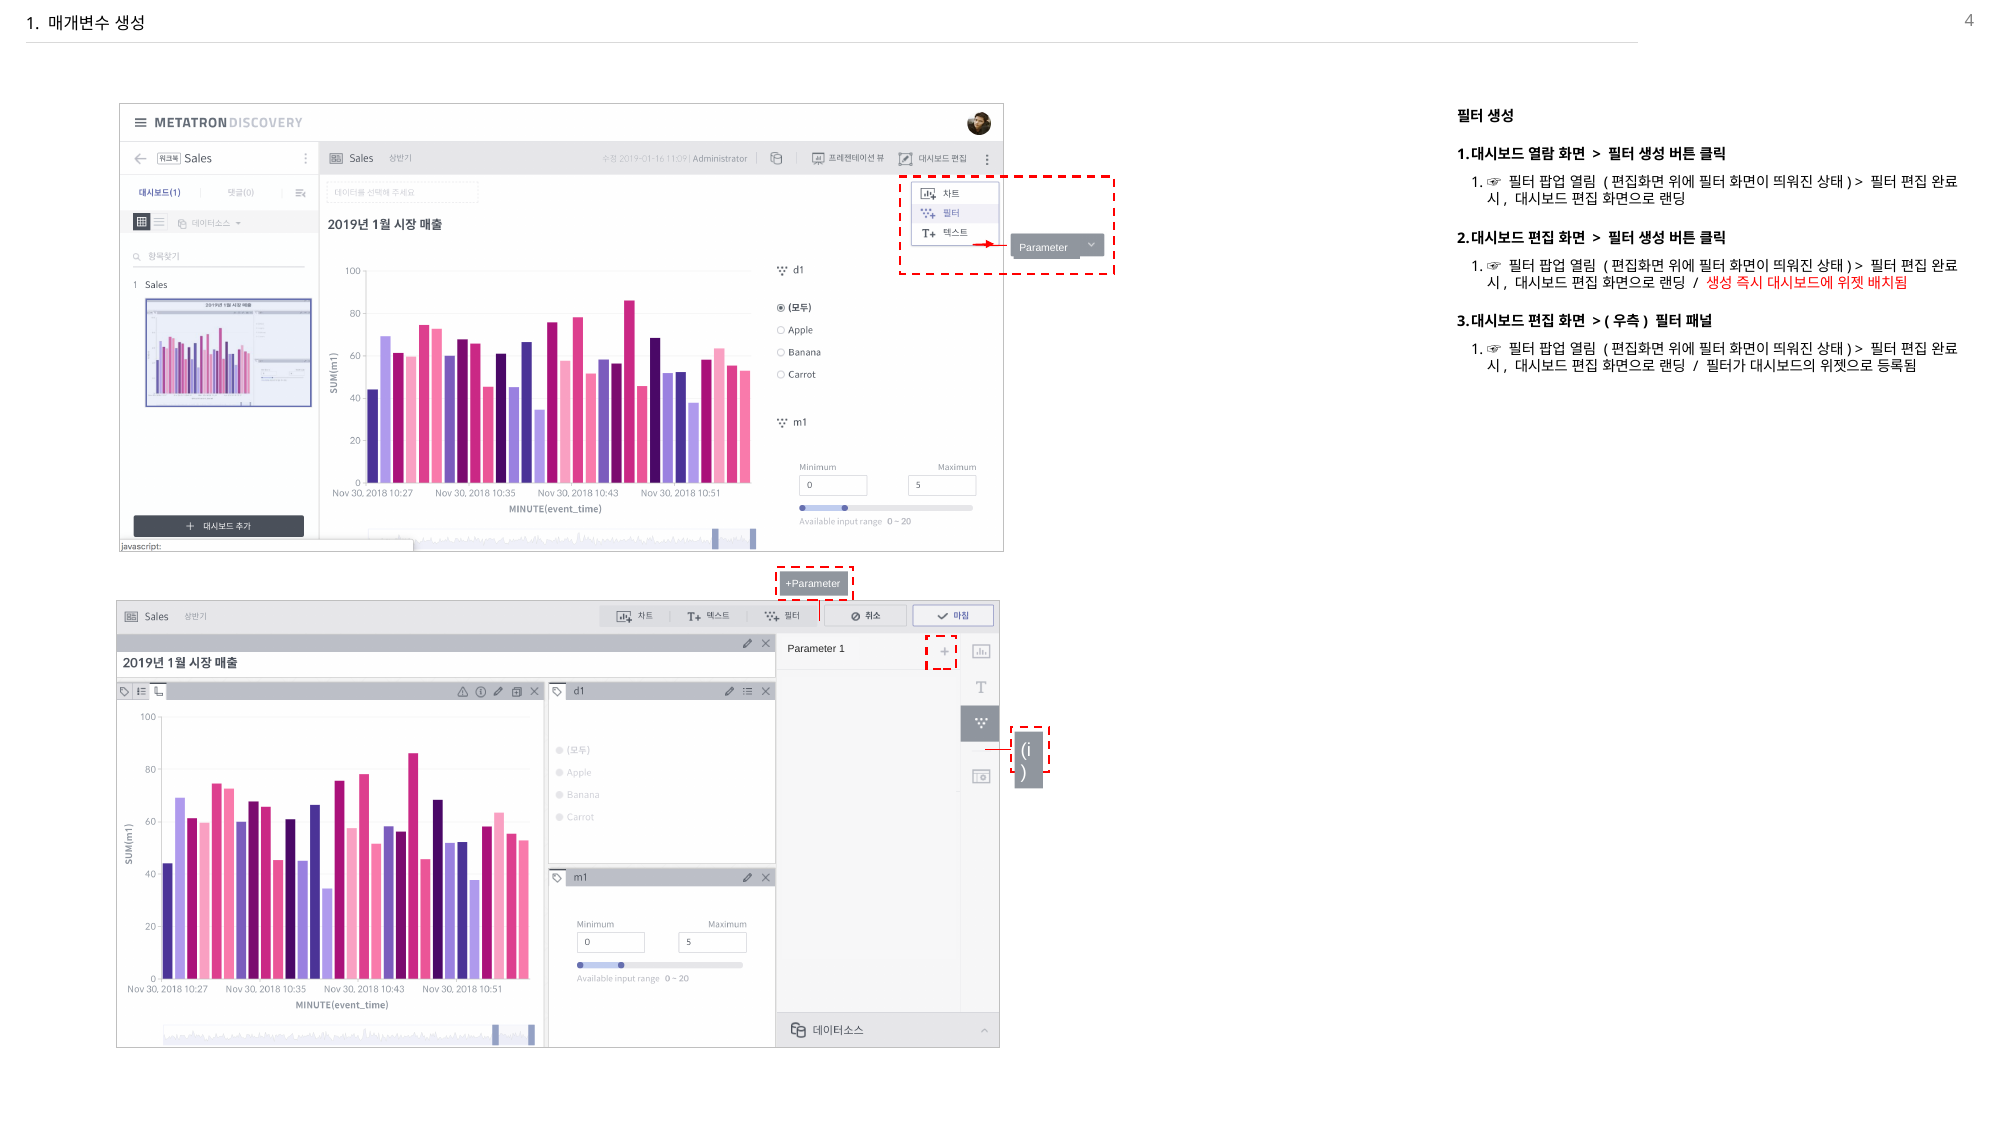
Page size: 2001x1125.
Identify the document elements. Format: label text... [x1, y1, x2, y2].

list 필터 생성 대시보드 열람 화면 > 필터 생성 버튼 클릭 ☞ 필터 팝업 열림 (편집화면 위에 필터 화면이 띄워진 상태) > 필터 편집 완료 시, 대시보드 편집 화면으로 랜딩 대시보드 편집 화면 > 필터 생성 버튼 클릭 ☞ 필터 팝업 열림 (편집화면 위에 필터 화면이 띄워진 상태) > 필터 편집 완료 시, 대시보드 편집 화면으로 랜딩 / 생성 즉시 대시보드에 위젯 배치됨 대시보드 편집 화면 > (우측) 필터 패널 ☞ 필터 팝업 열림 (편집화면 위에 필터 화면이 띄워진 상태) > 필터 편집 완료 시, 대시보드 편집 화면으로 랜딩 / 필터가 대시보드의 위젯으로 등록됨 [1457, 106, 1974, 1125]
text_box [1010, 726, 1050, 773]
picture [119, 103, 1004, 552]
text_box +Parameter [779, 571, 848, 596]
title 1. 매개변수 생성 [25, 5, 1638, 43]
slide_number 4 [1901, 0, 1975, 43]
text_box [1004, 175, 1115, 275]
picture [1006, 231, 1107, 260]
text_box [775, 566, 854, 599]
picture [116, 599, 1001, 1048]
text_box (i) [1014, 731, 1043, 789]
